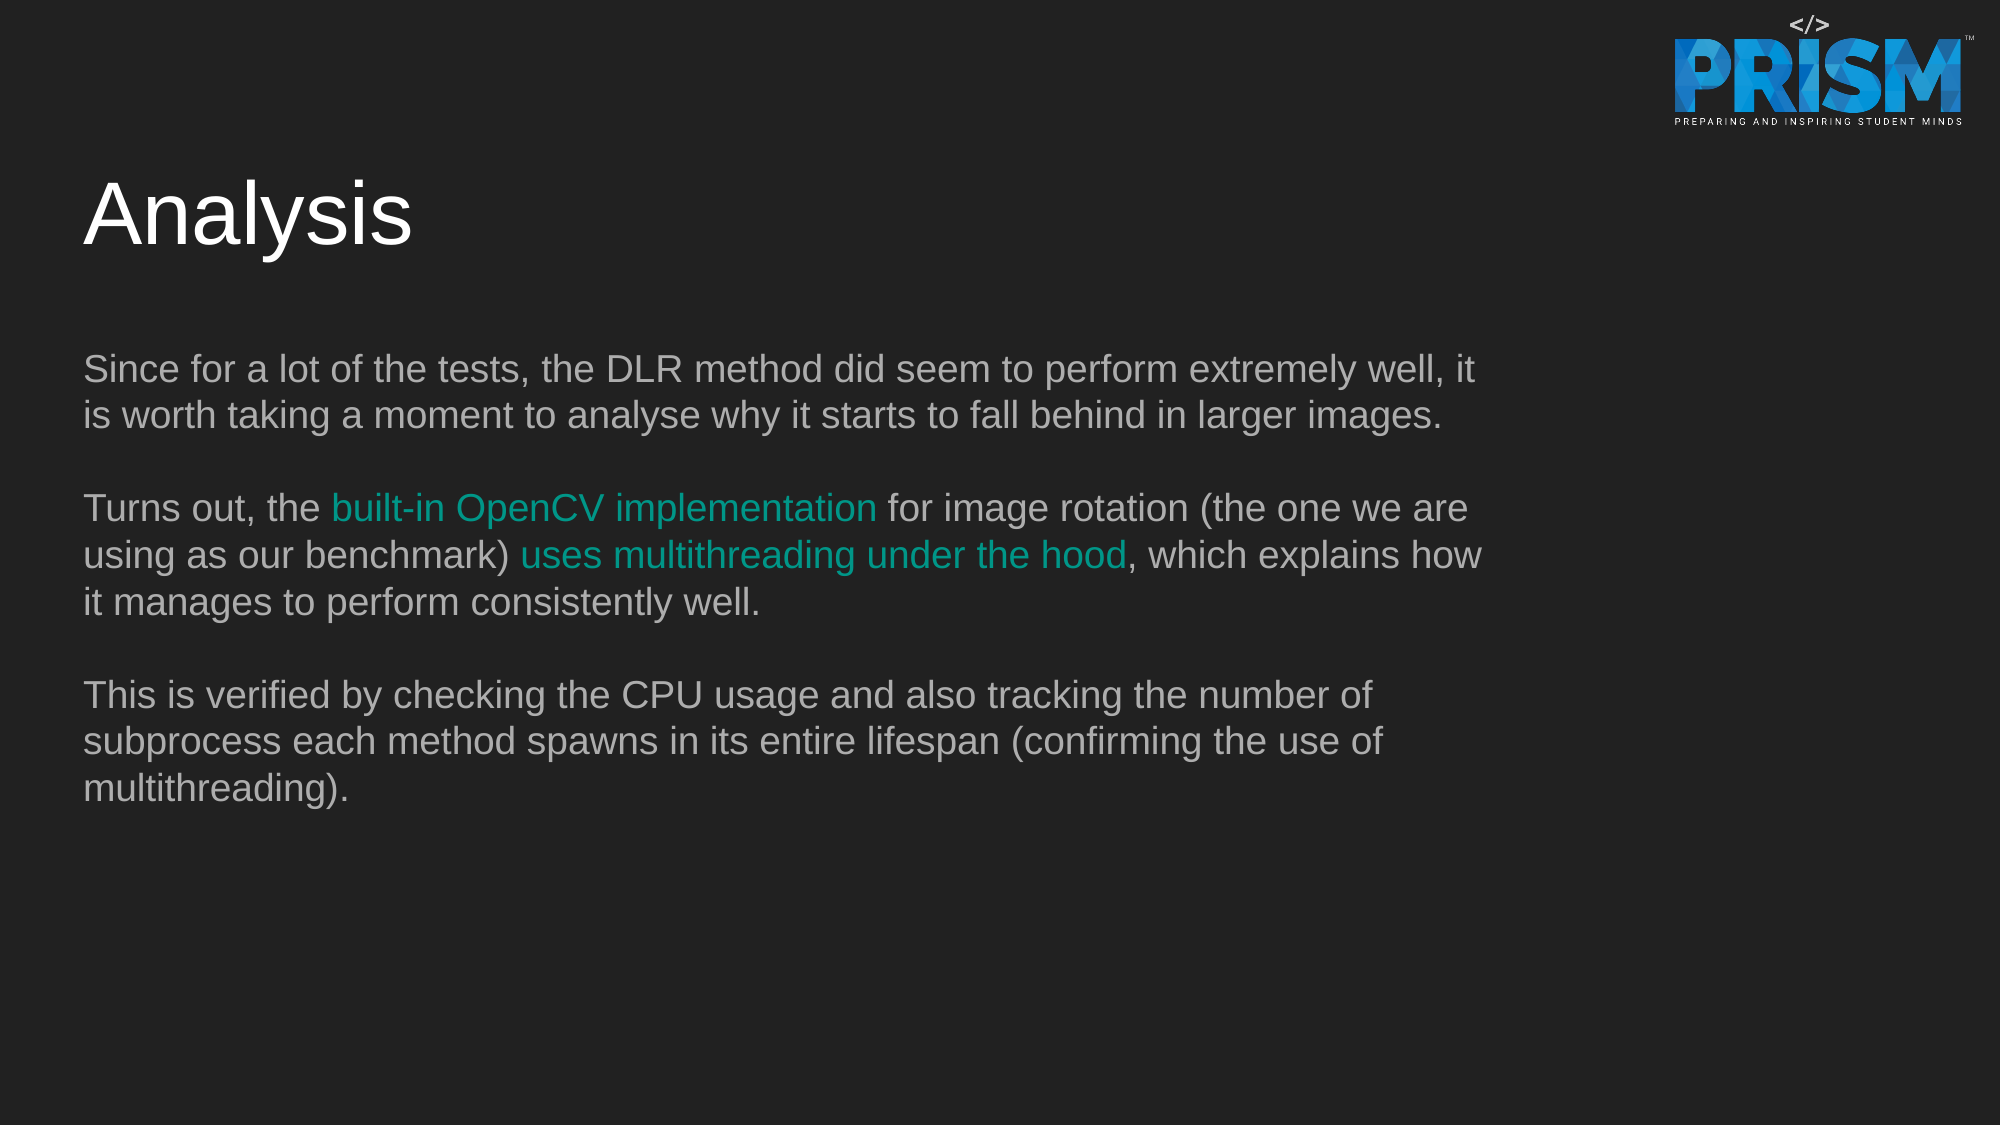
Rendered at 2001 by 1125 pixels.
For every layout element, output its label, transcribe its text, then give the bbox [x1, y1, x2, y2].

subtitle Since for a lot of the tests, the DLR method did seem to perform extremely well, it is worth taking a moment to analyse why it starts to fall behind in larger images. Turns out, the built-in OpenCV implementation for image rotation (the one we are using as our benchmark) uses multithreading under the hood, which explains how it manages to perform consistently well. This is verified by checking the CPU usage and also tracking the number of subprocess each method spawns in its entire lifespan (confirming the use of multithreading). [68, 328, 1525, 924]
title Analysis [68, 150, 1324, 278]
picture [1675, 15, 1974, 125]
